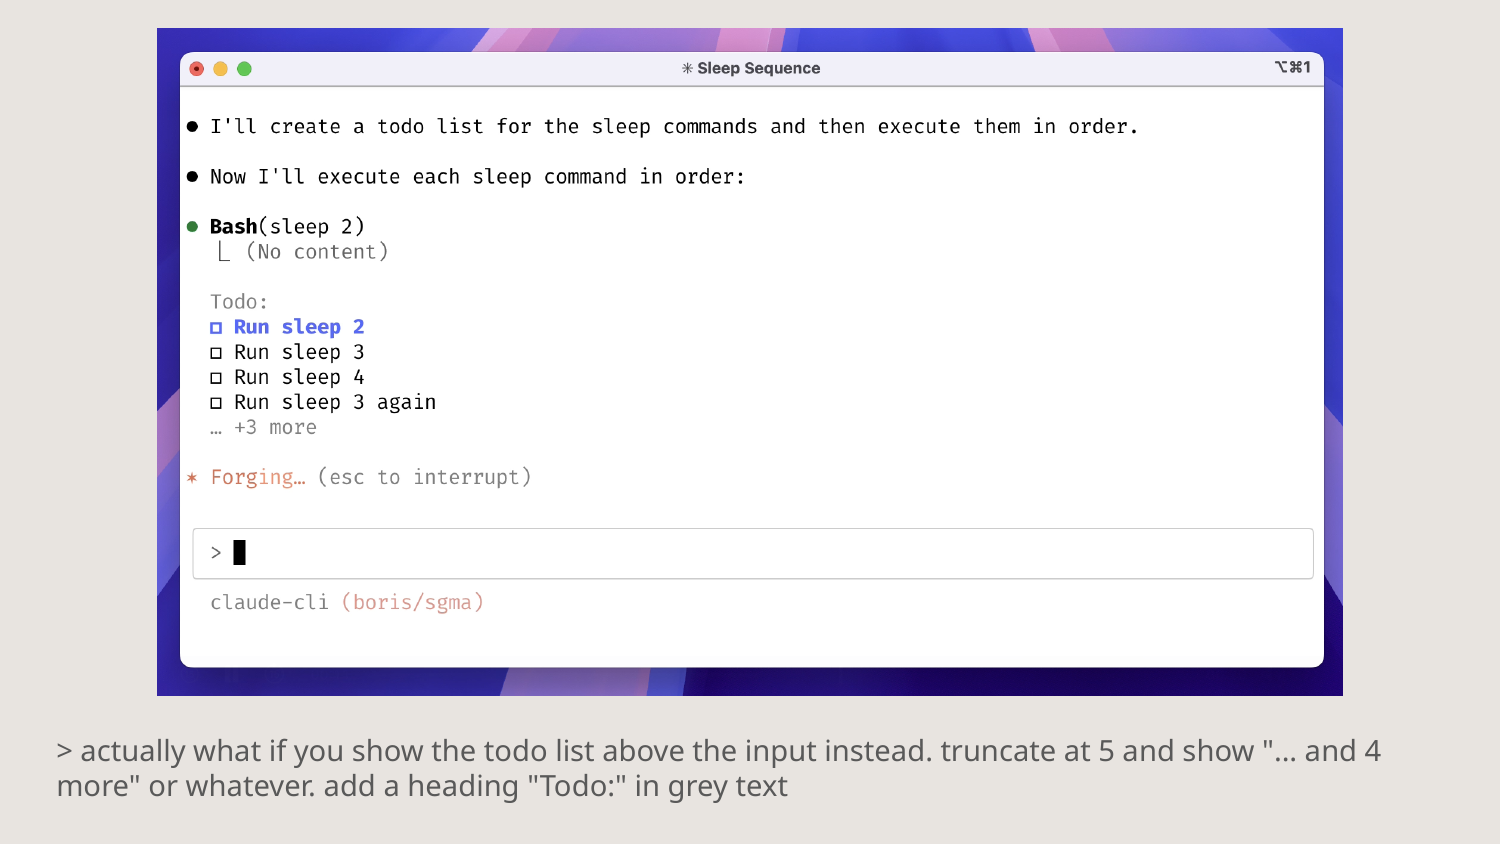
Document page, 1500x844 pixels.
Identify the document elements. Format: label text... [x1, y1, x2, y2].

text_box > actually what if you show the todo list above the input instead. truncate at 5 and show "... and 4 more" or whatever. add a heading "Todo:" in grey text [41, 716, 1459, 817]
picture [157, 27, 1343, 696]
